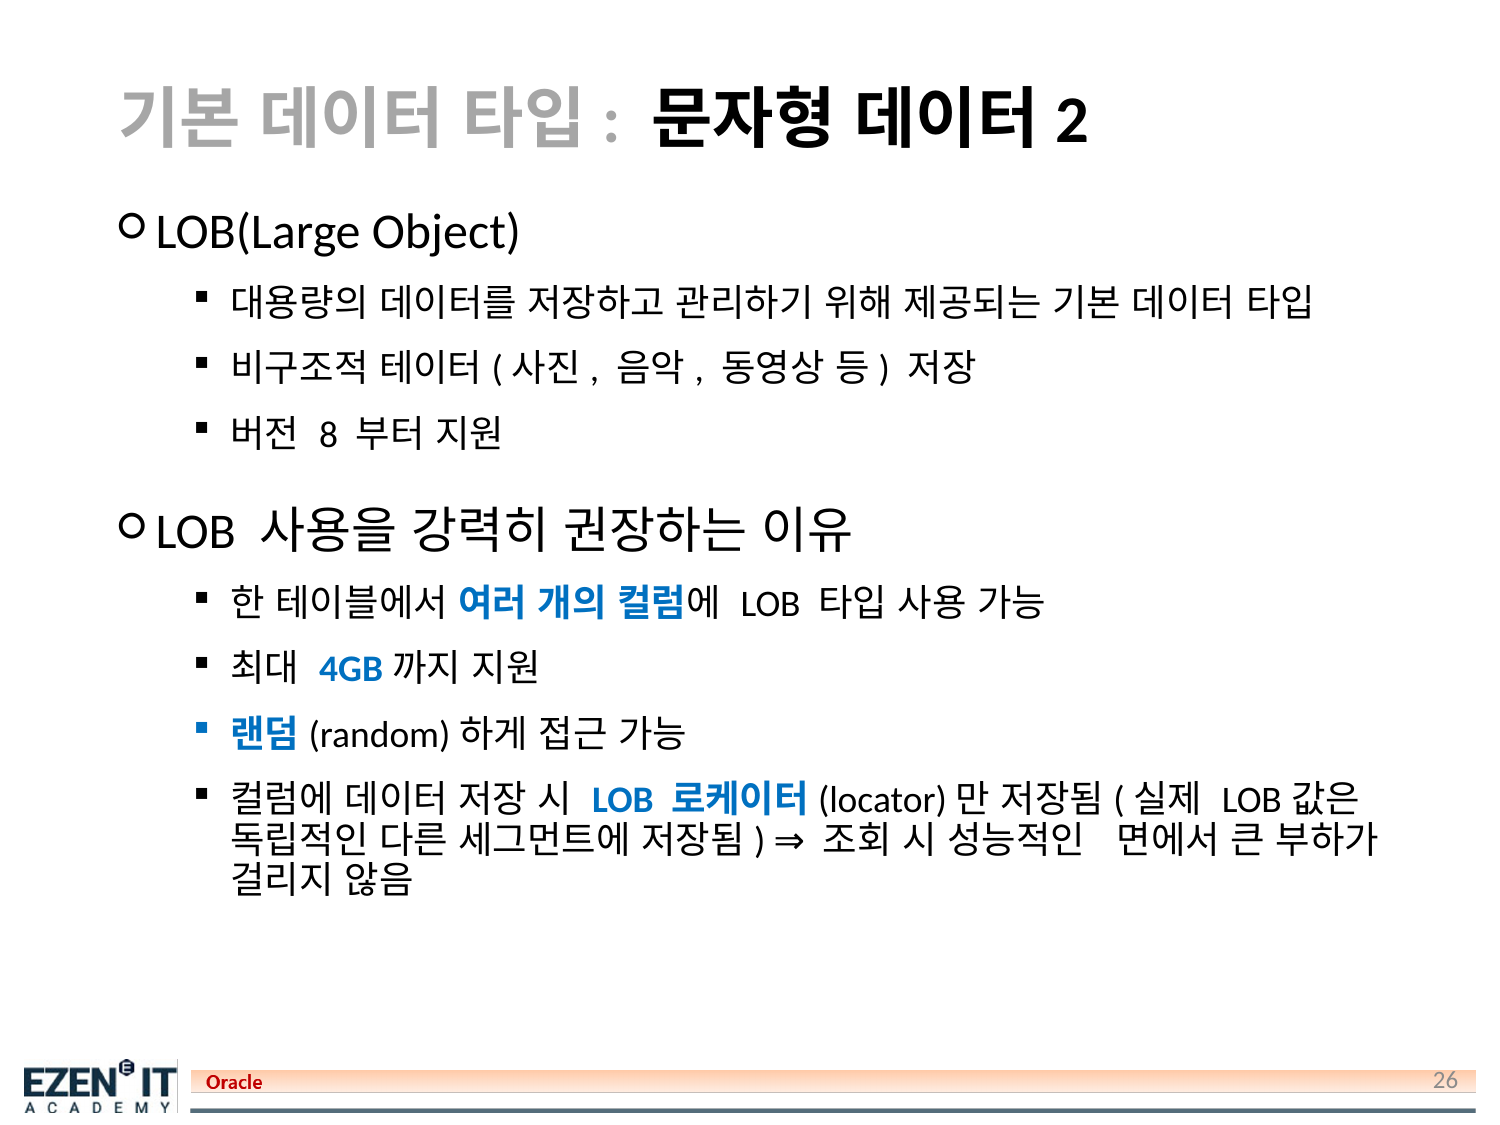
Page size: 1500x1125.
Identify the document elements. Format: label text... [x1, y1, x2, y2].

title 기본 데이터 타입: 문자형 데이터2 [103, 59, 1397, 182]
picture [24, 1059, 1476, 1113]
list LOB(Large Object) 대용량의 데이터를 저장하고 관리하기 위해 제공되는 기본 데이터 타입 비구조적 테이터(사진, 음악, 동영상 등) 저장 버전 8 부터 지원 LOB 사용을 강력히 권장하는 이유 한 테이블에서 여러 개의 컬럼에 LOB 타입 사용 가능 최대 4GB까지 지원 랜덤(random)하게 접근 가능 컬럼에 데이터 저장 시 LOB 로케이터(locator)만 저장됨(실제 LOB값은 독립적인 다른 세그먼트에 저장됨) ⇒ 조회 시 성능적인 면에서 큰 부하가 걸리지 않음 [103, 197, 1397, 1014]
slide_number 26 [1400, 1048, 1474, 1109]
